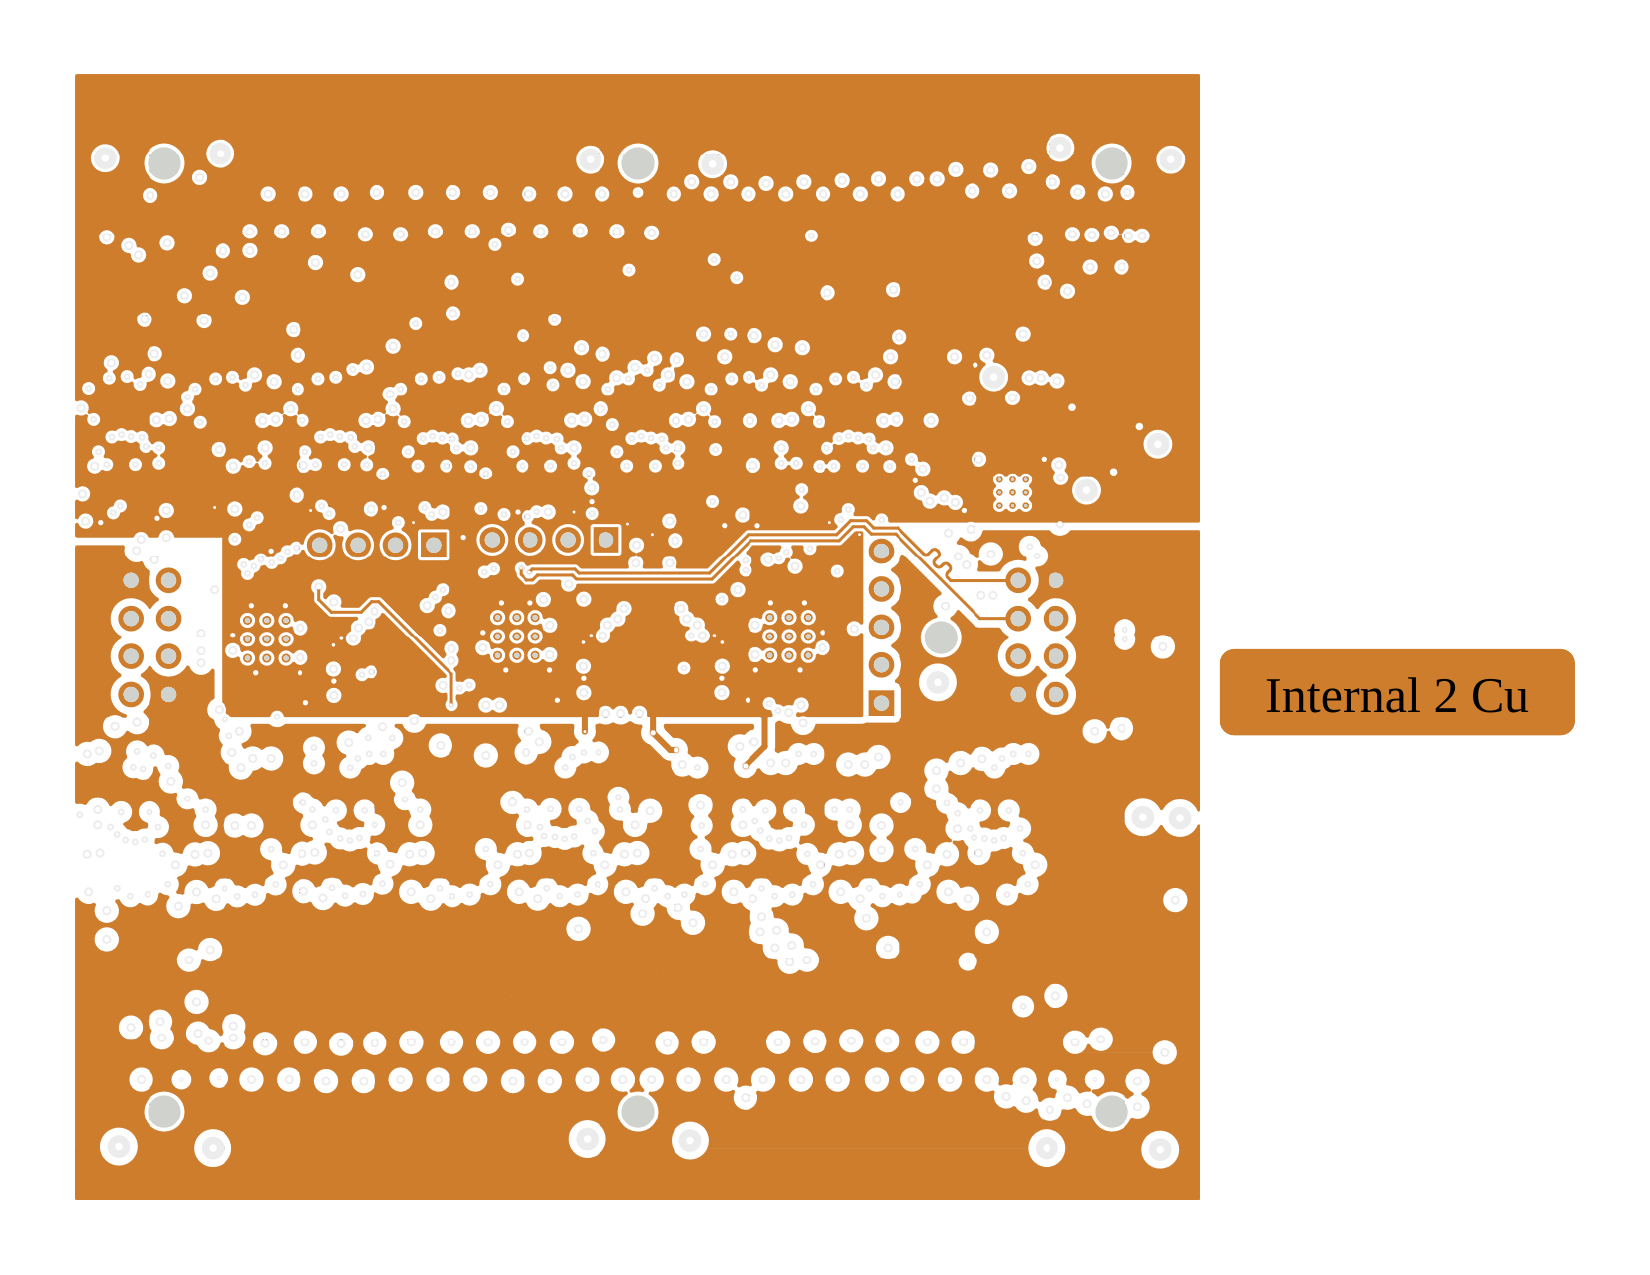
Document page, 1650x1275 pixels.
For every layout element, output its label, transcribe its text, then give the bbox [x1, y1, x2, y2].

picture [74, 74, 1201, 1201]
text_box Internal 2 Cu [1219, 648, 1576, 736]
